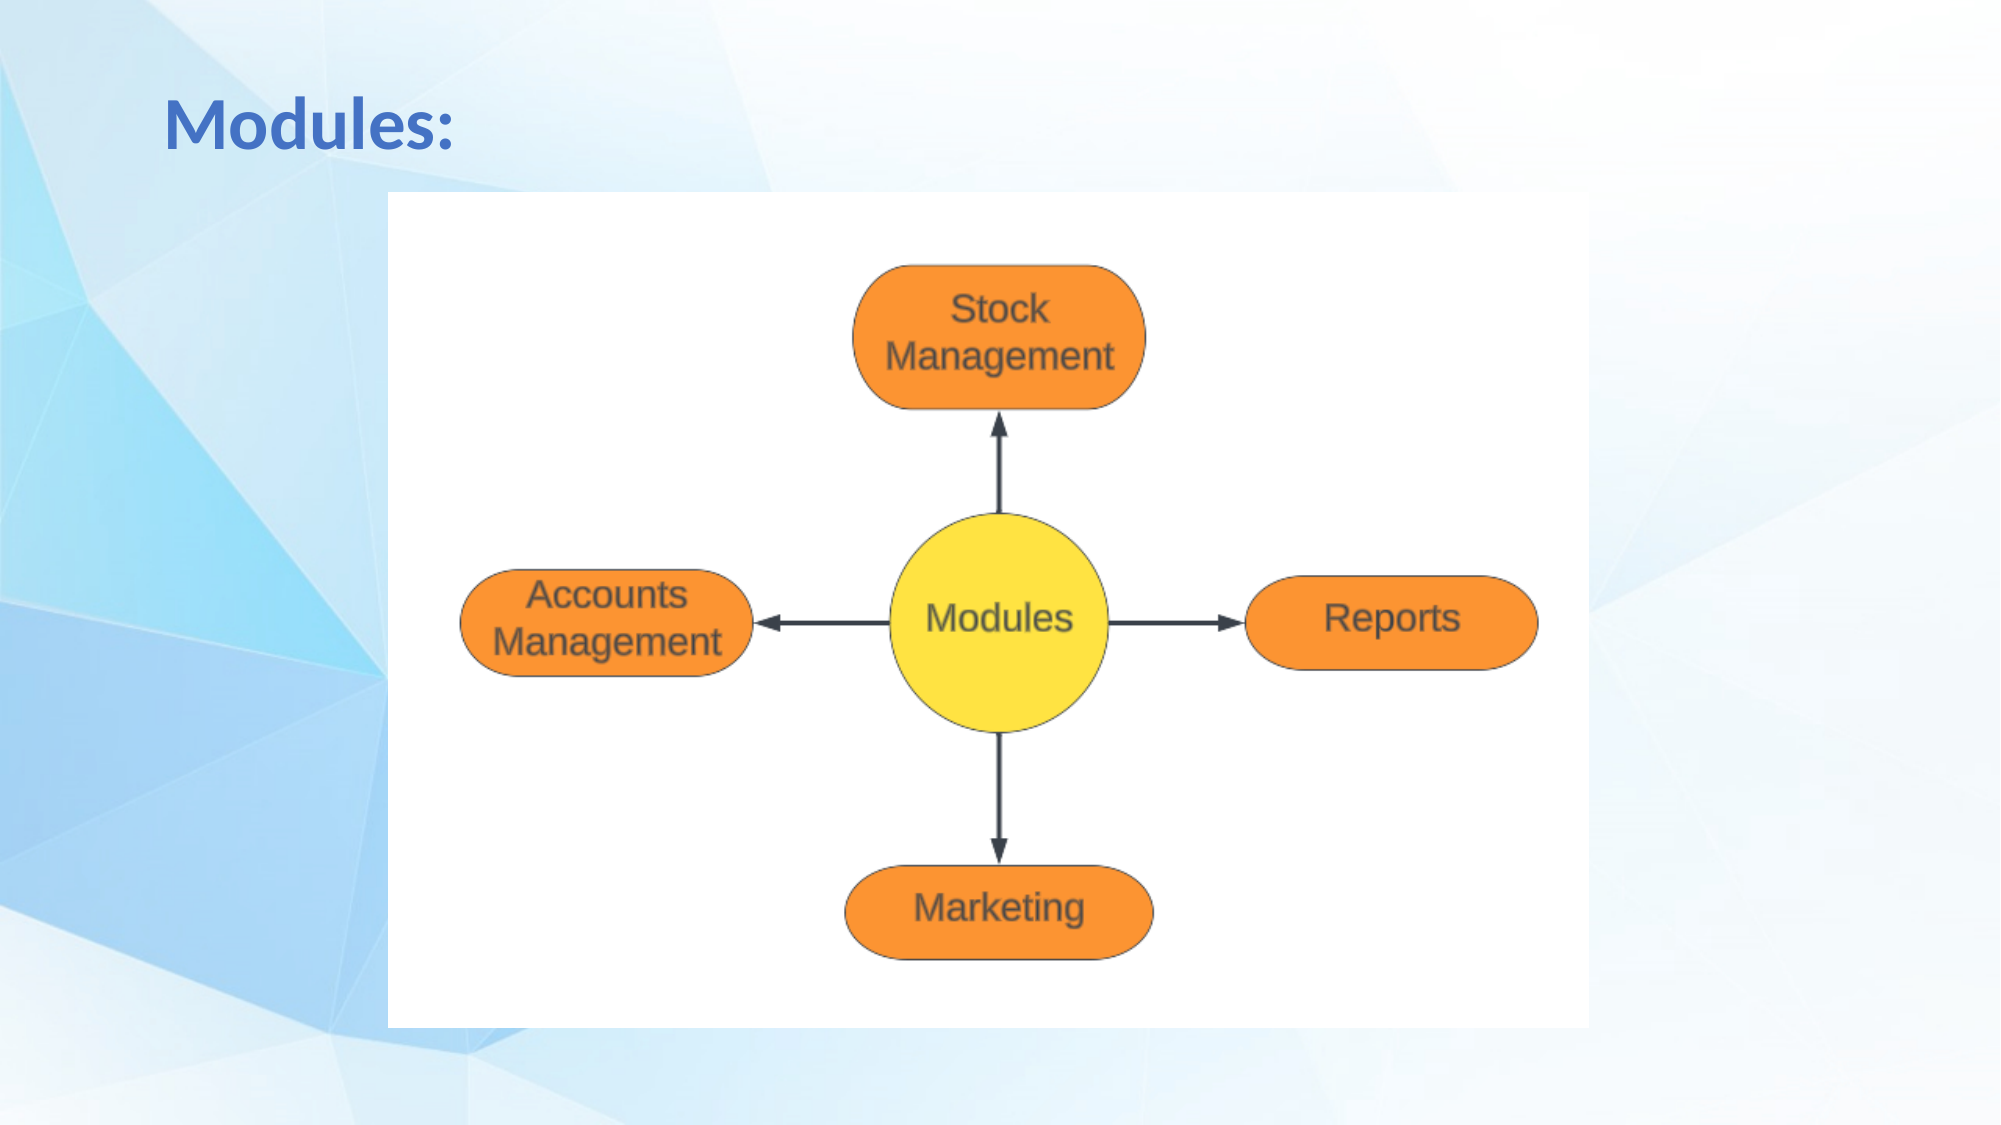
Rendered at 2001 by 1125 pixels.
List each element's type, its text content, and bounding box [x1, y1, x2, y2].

picture [0, 0, 2000, 1125]
text_box Modules: [148, 67, 529, 173]
